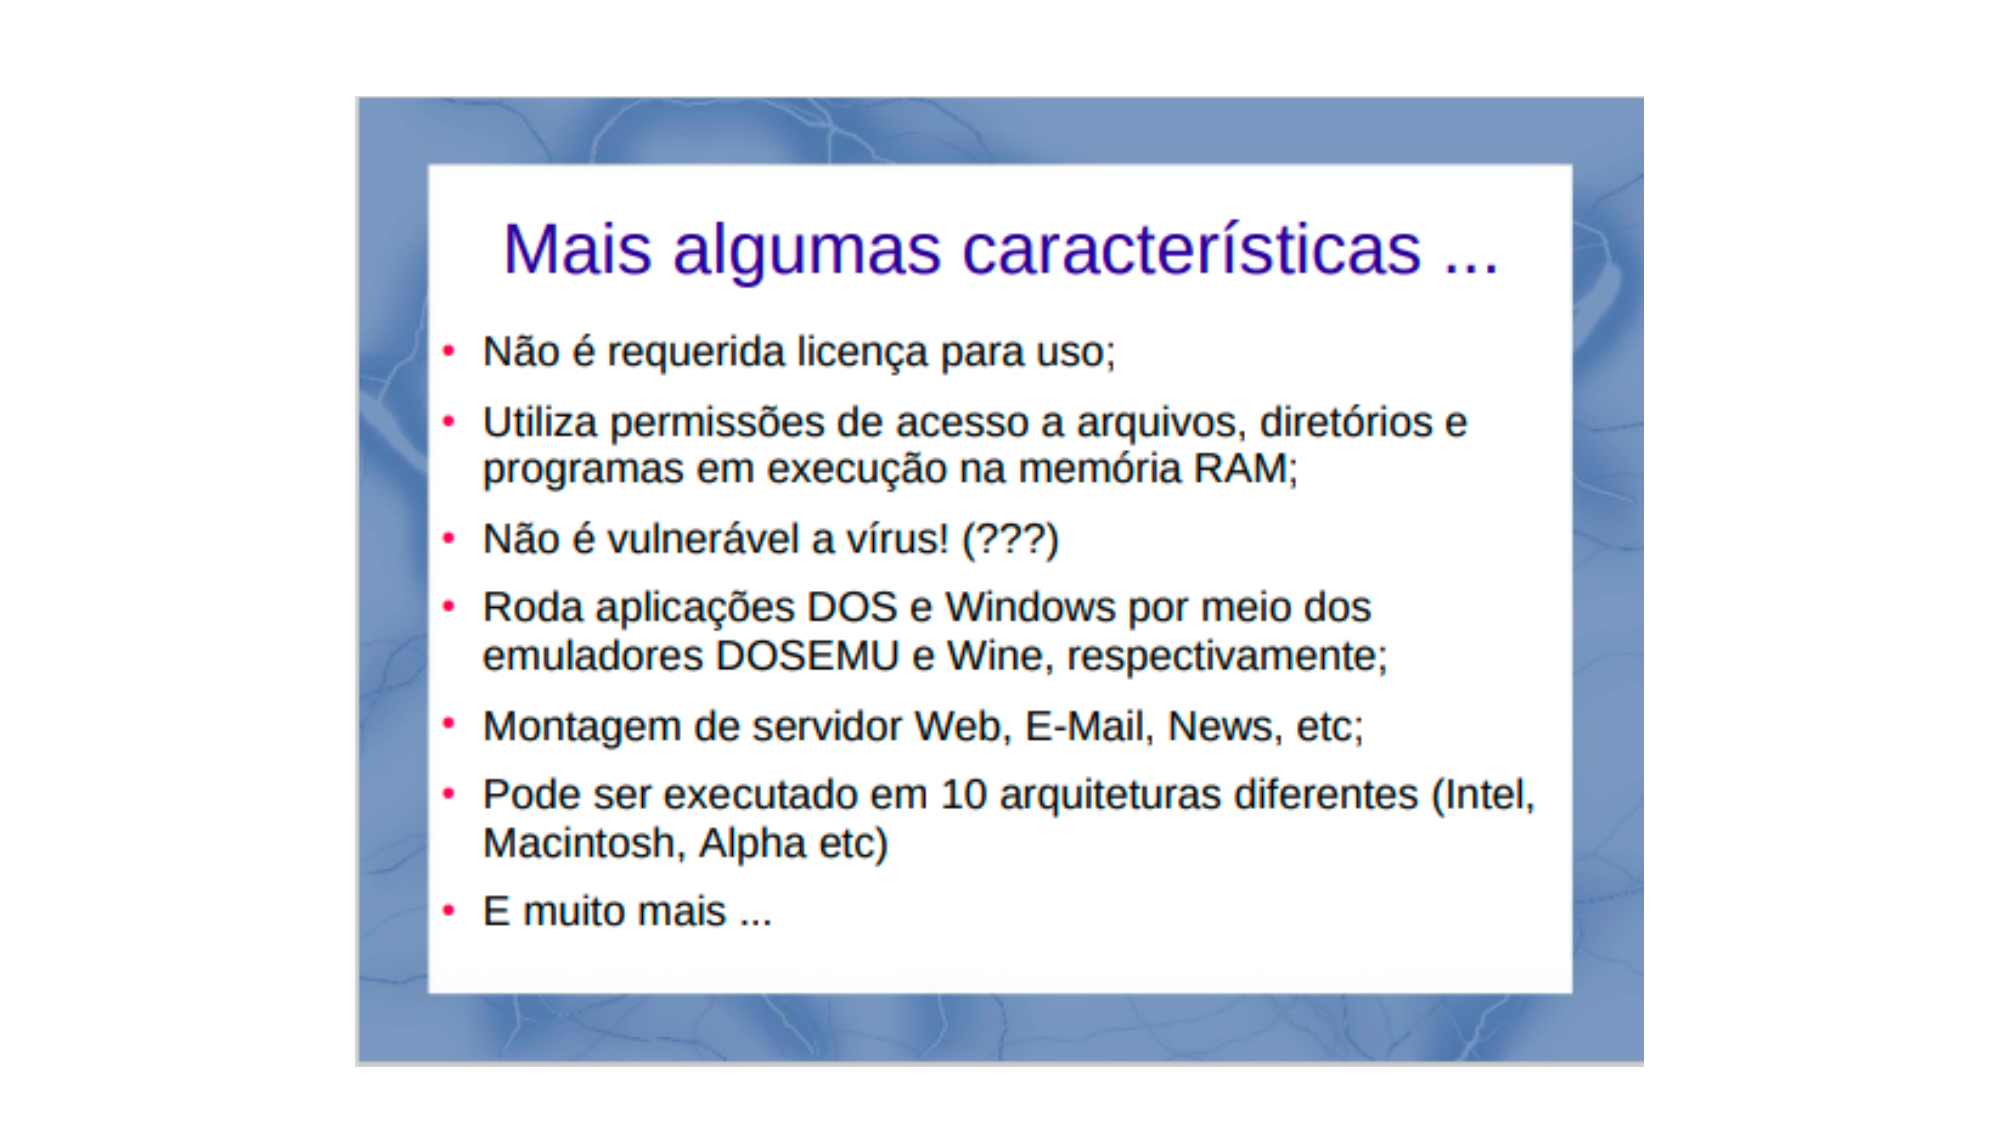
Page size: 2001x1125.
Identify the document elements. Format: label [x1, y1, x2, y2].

picture [355, 96, 1644, 1067]
